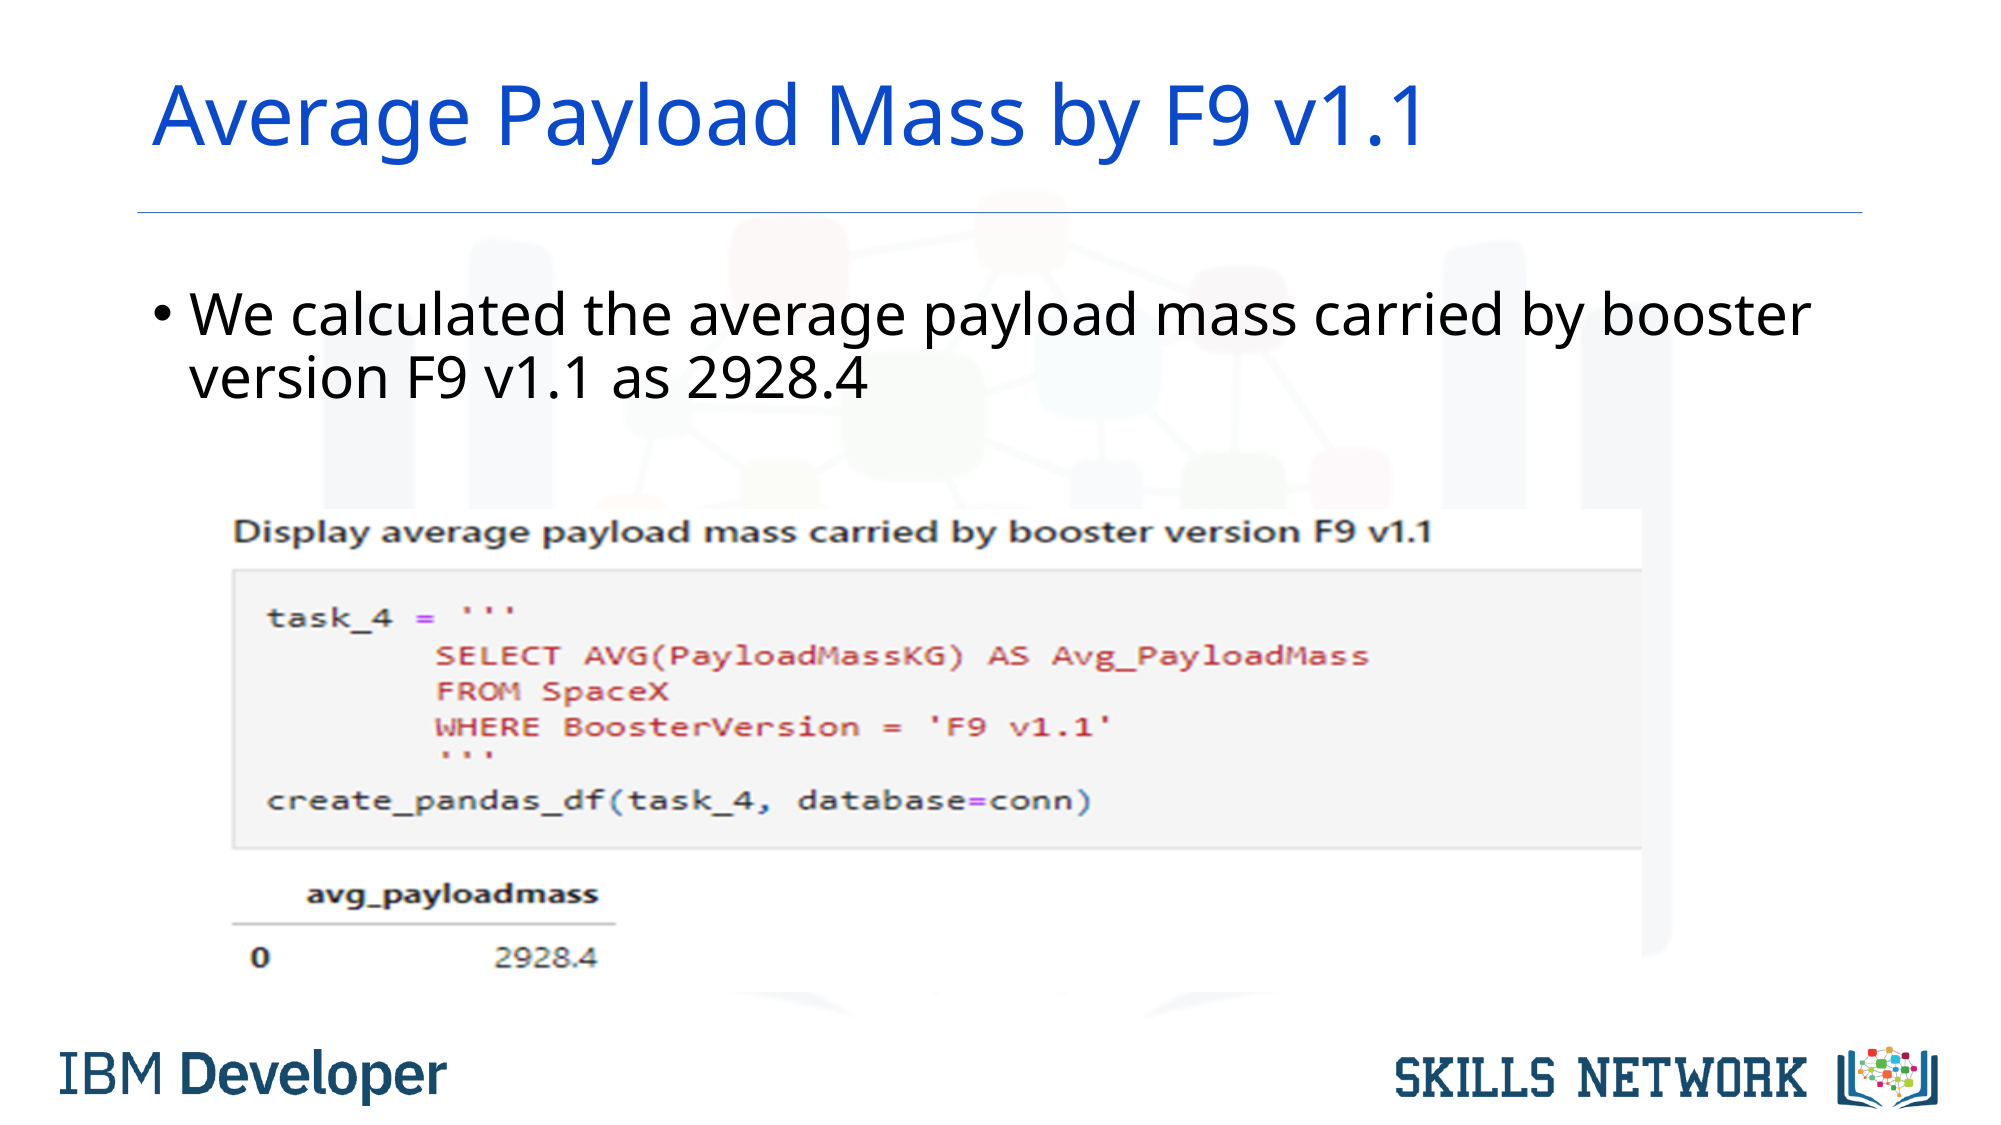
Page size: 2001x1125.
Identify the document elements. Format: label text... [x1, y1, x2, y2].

picture [55, 1045, 459, 1108]
picture [1390, 1045, 1945, 1111]
title Average Payload Mass by F9 v1.1 [137, 59, 1863, 277]
picture [222, 509, 1642, 992]
list We calculated the average payload mass carried by booster version F9 v1.1 as 2928.4 [137, 277, 1863, 992]
